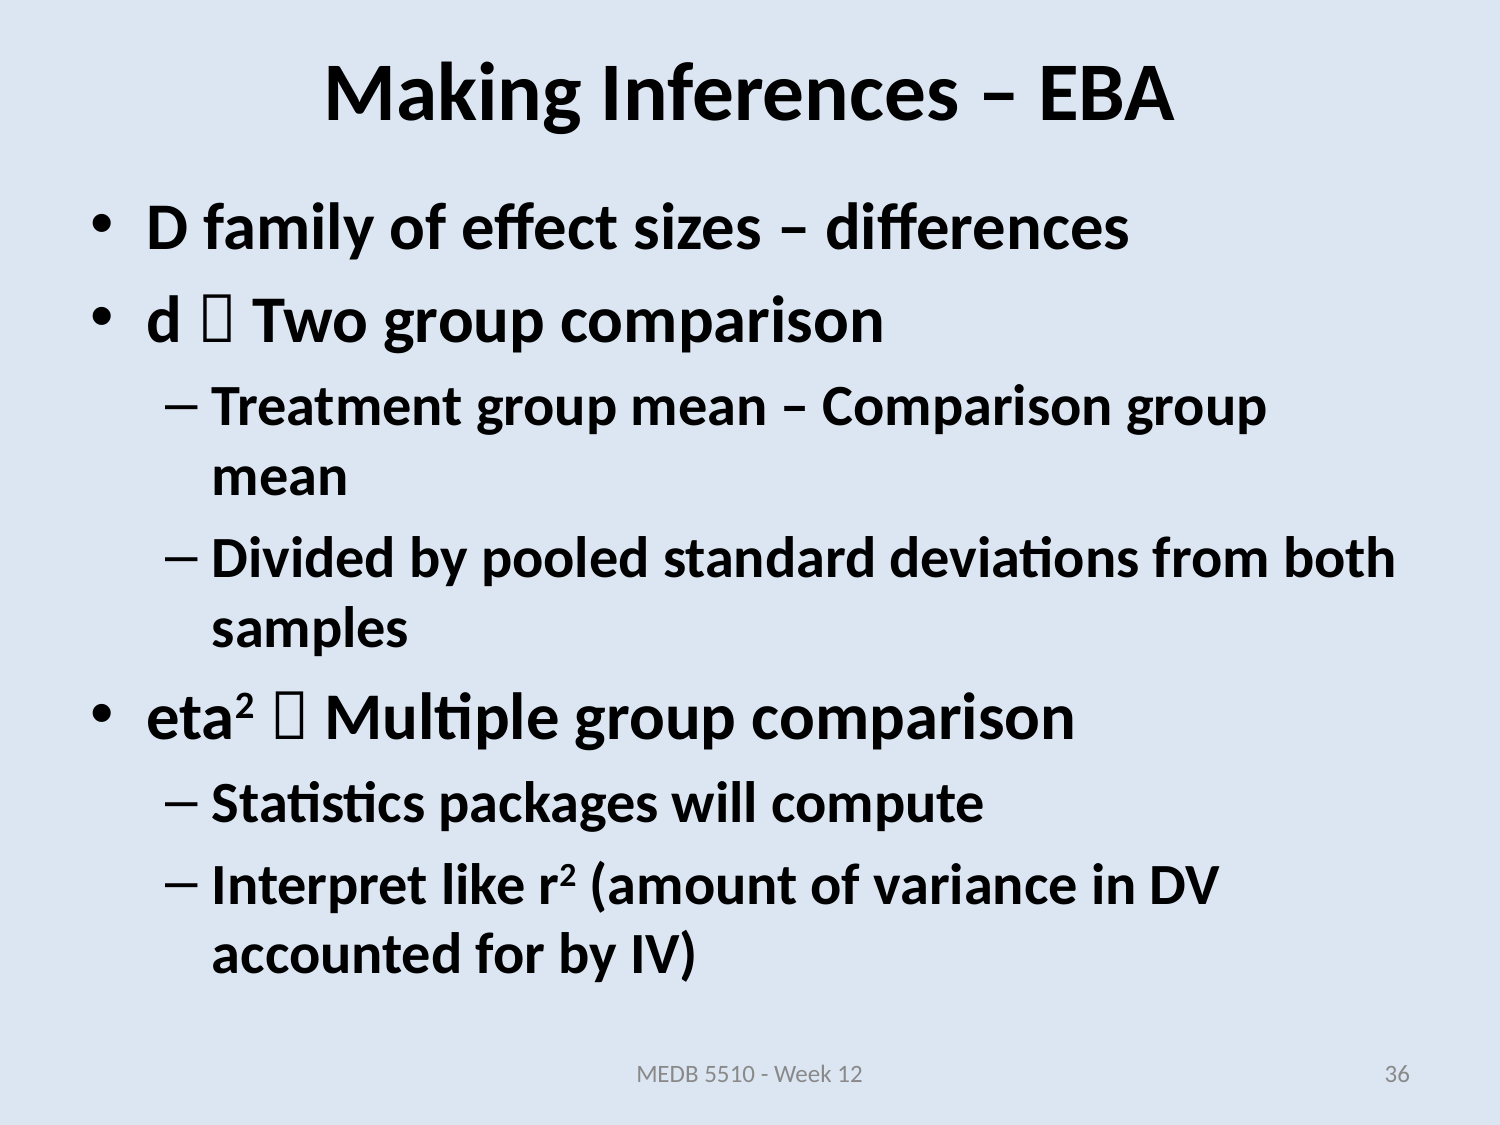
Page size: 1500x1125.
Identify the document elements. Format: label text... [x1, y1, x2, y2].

footer MEDB 5510 - Week 12 [512, 1042, 988, 1103]
list D family of effect sizes – differences d  Two group comparison Treatment group mean – Comparison group mean Divided by pooled standard deviations from both samples eta2  Multiple group comparison Statistics packages will compute Interpret like r2 (amount of variance in DV accounted for by IV) [75, 174, 1425, 1038]
title Making Inferences – EBA [75, 0, 1425, 174]
slide_number 36 [1074, 1042, 1425, 1103]
